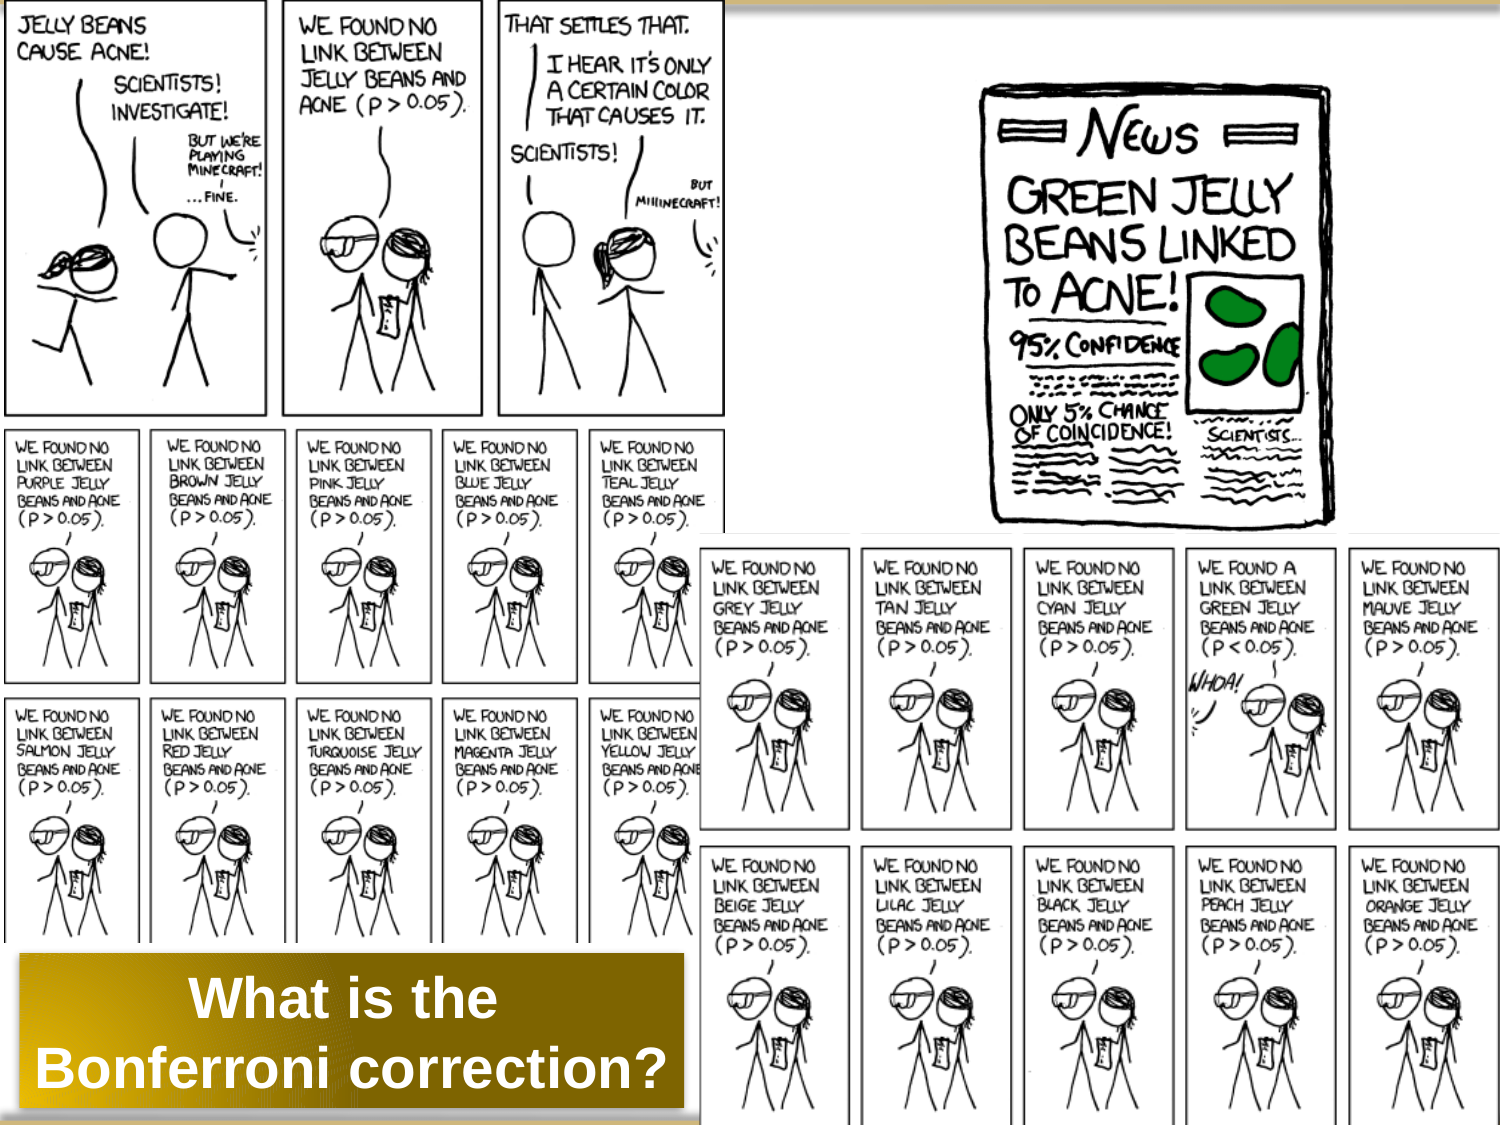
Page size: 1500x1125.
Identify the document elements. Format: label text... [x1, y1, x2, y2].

picture [3, 0, 1500, 1125]
text_box What is the Bonferroni correction? [19, 953, 685, 1108]
